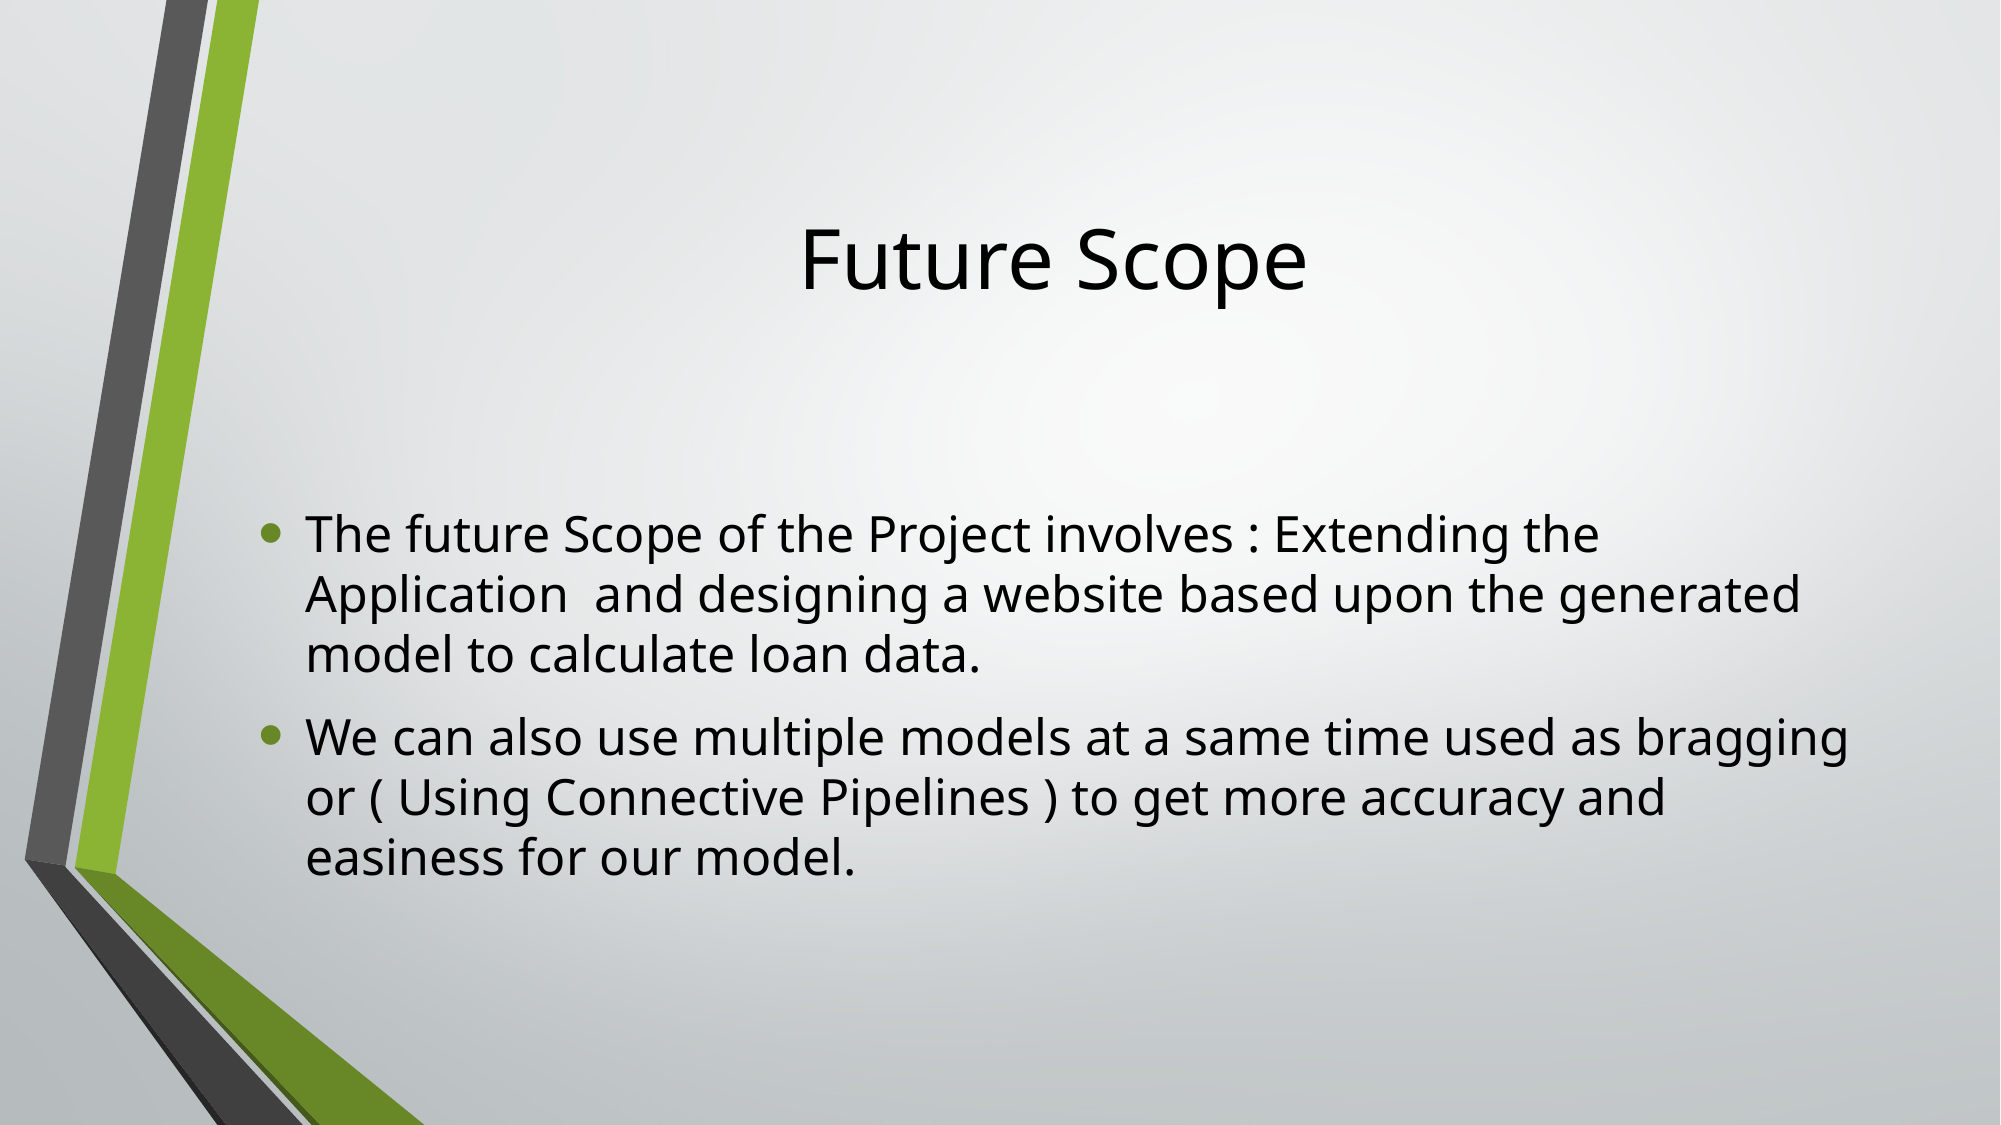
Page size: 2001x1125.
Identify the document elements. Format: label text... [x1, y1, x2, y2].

list The future Scope of the Project involves : Extending the Application and designing a website based upon the generated model to calculate loan data. We can also use multiple models at a same time used as bragging or ( Using Connective Pipelines ) to get more accuracy and easiness for our model. [243, 437, 1887, 950]
title Future Scope [243, 112, 1887, 400]
